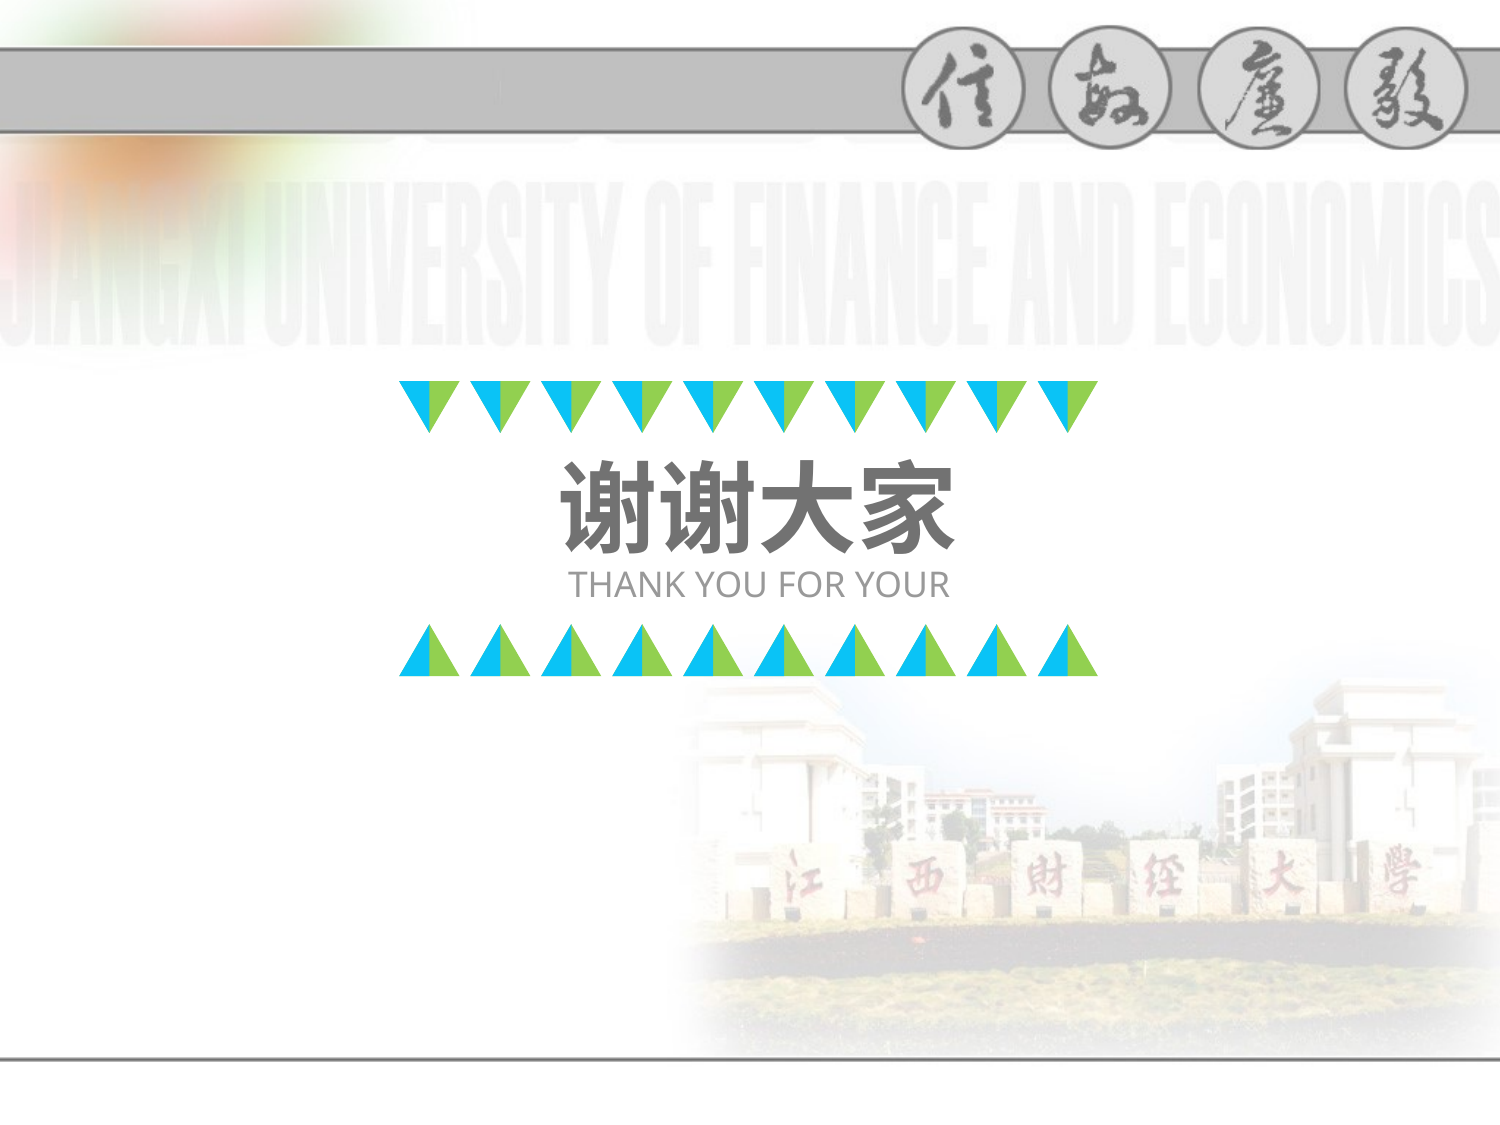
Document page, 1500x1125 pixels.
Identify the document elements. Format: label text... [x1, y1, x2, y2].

text_box [825, 381, 855, 433]
text_box [612, 381, 643, 433]
text_box [501, 625, 531, 677]
text_box [714, 625, 744, 677]
text_box [825, 624, 855, 677]
text_box [997, 381, 1027, 433]
text_box [541, 624, 572, 677]
text_box [430, 381, 460, 432]
text_box [683, 624, 714, 677]
text_box [1068, 624, 1098, 677]
text_box [895, 624, 926, 677]
text_box [855, 381, 886, 433]
text_box [1037, 381, 1068, 433]
text_box [1037, 624, 1068, 677]
text_box [683, 381, 714, 433]
text_box [572, 381, 602, 432]
text_box [753, 381, 785, 433]
text_box [966, 381, 997, 433]
text_box [855, 624, 886, 677]
text_box [643, 625, 673, 677]
text_box [785, 625, 815, 677]
text_box [612, 624, 643, 677]
text_box [501, 381, 531, 432]
text_box [966, 624, 997, 677]
text_box [1068, 381, 1098, 433]
text_box [753, 624, 785, 677]
text_box [399, 381, 430, 433]
text_box [399, 624, 430, 677]
text_box [470, 624, 501, 677]
text_box THANK YOU FOR YOUR [524, 555, 995, 613]
text_box [997, 624, 1027, 677]
text_box 谢谢大家 [542, 438, 972, 555]
text_box [430, 625, 460, 677]
text_box [643, 381, 673, 432]
picture [0, 0, 1500, 1125]
text_box [572, 625, 602, 677]
text_box [785, 381, 815, 432]
text_box [926, 624, 956, 677]
text_box [895, 381, 926, 433]
text_box [714, 381, 744, 432]
text_box [926, 381, 956, 433]
text_box [541, 381, 572, 433]
text_box [470, 381, 501, 433]
